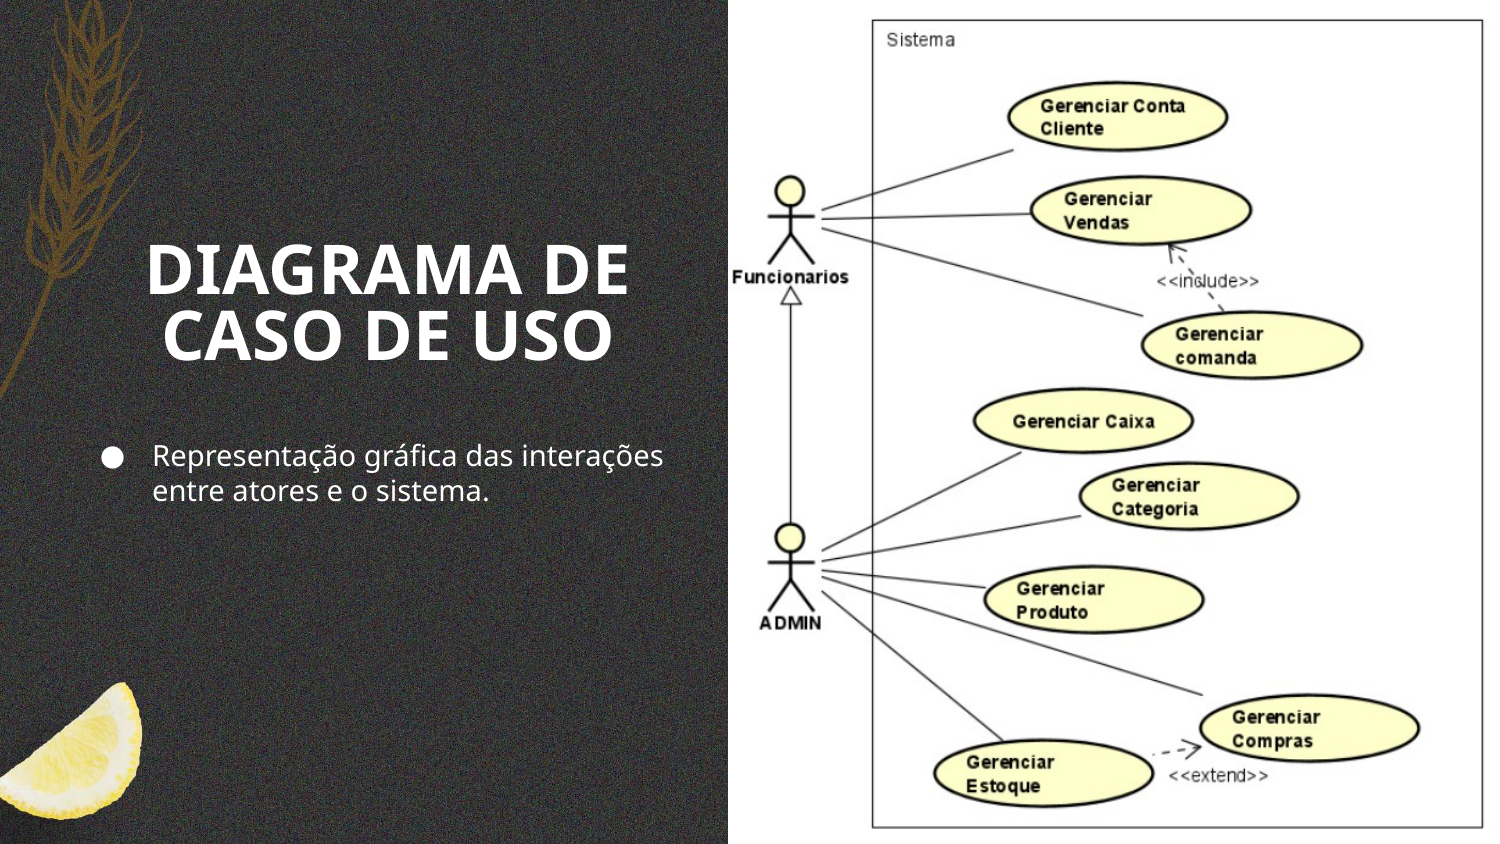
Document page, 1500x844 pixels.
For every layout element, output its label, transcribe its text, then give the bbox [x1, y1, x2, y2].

picture [0, 0, 1500, 844]
title DIAGRAMA DE CASO DE USO [105, 227, 671, 421]
subtitle Representação gráfica das interações entre atores e o sistema. [62, 421, 715, 579]
